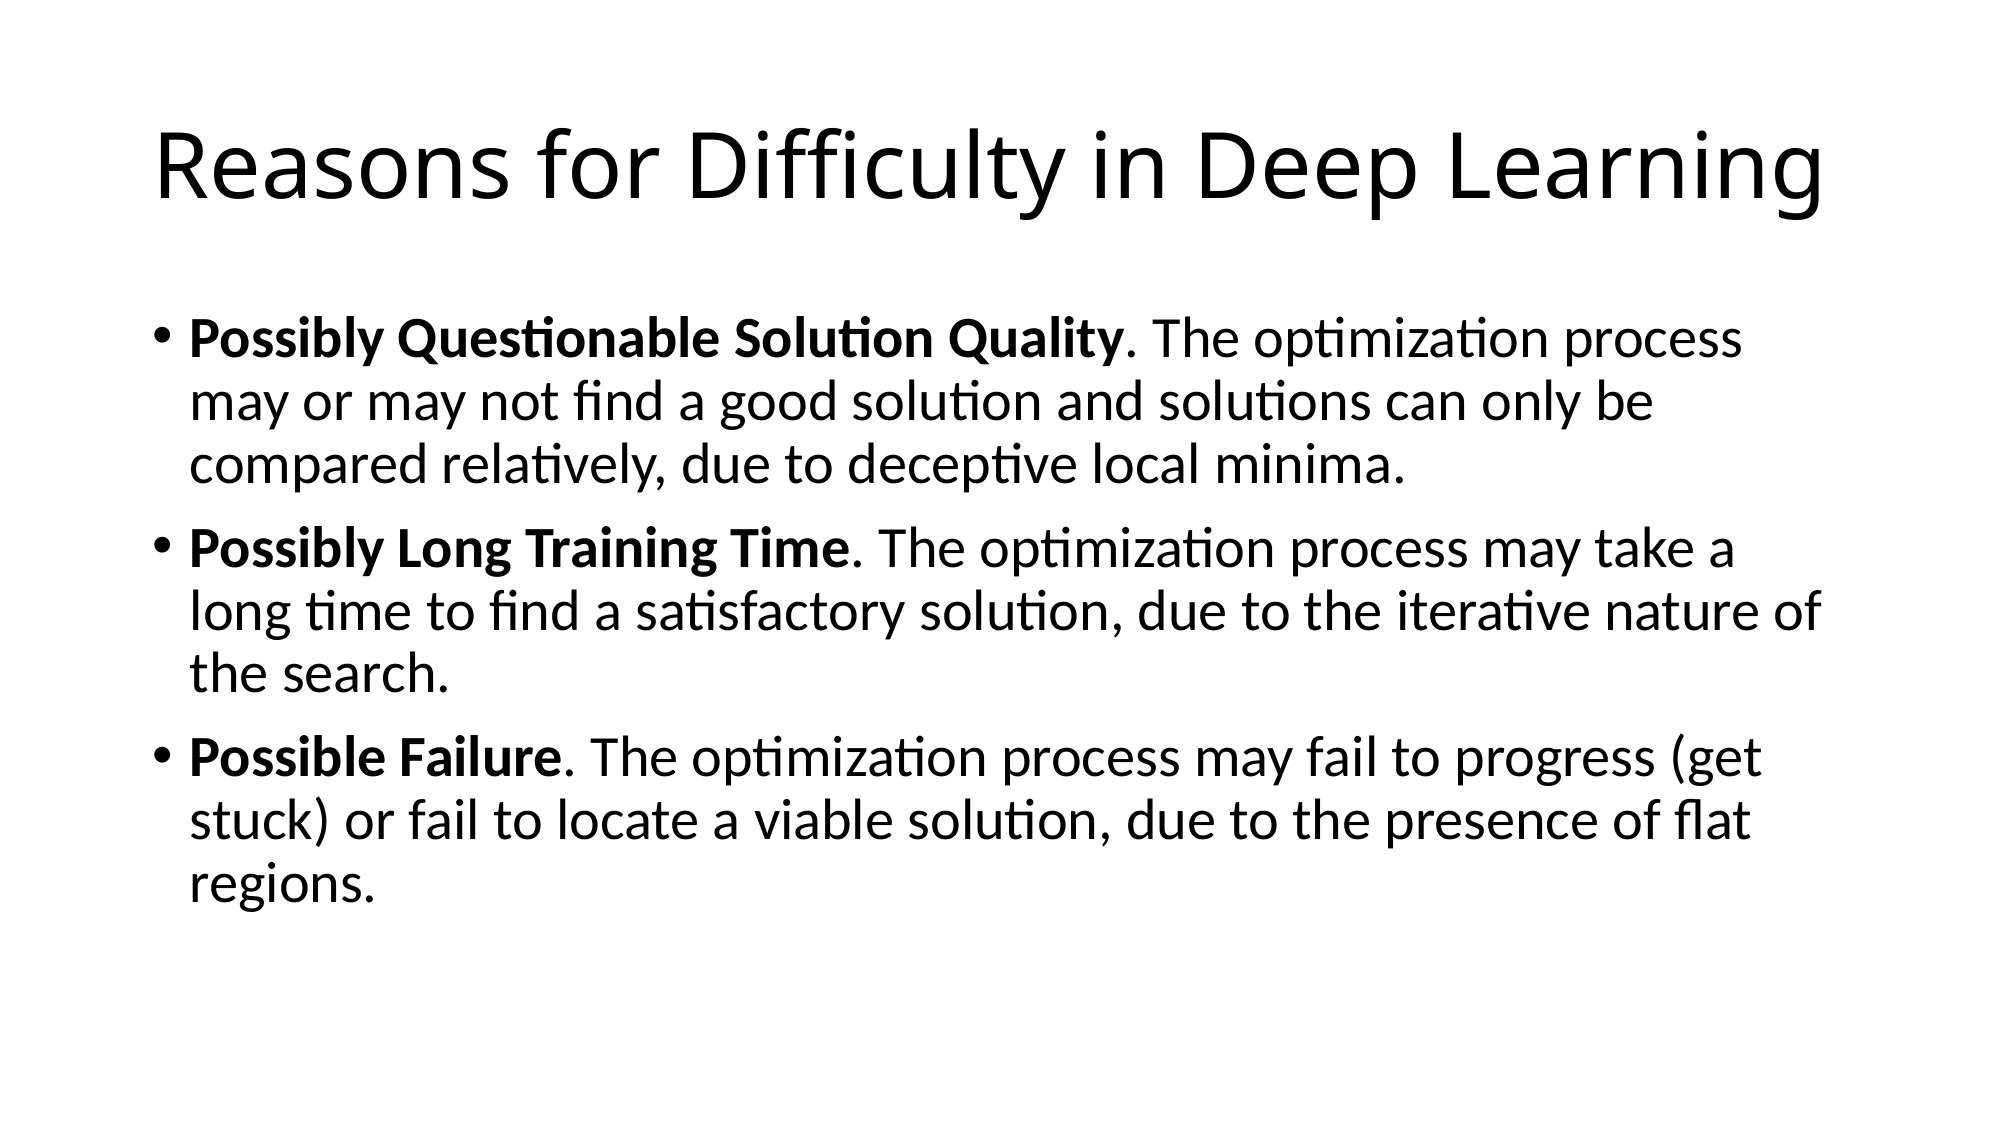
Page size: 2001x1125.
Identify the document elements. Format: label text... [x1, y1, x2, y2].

list Possibly Questionable Solution Quality. The optimization process may or may not find a good solution and solutions can only be compared relatively, due to deceptive local minima. Possibly Long Training Time. The optimization process may take a long time to find a satisfactory solution, due to the iterative nature of the search. Possible Failure. The optimization process may fail to progress (get stuck) or fail to locate a viable solution, due to the presence of flat regions. [137, 299, 1863, 1014]
title Reasons for Difficulty in Deep Learning [137, 59, 1863, 278]
